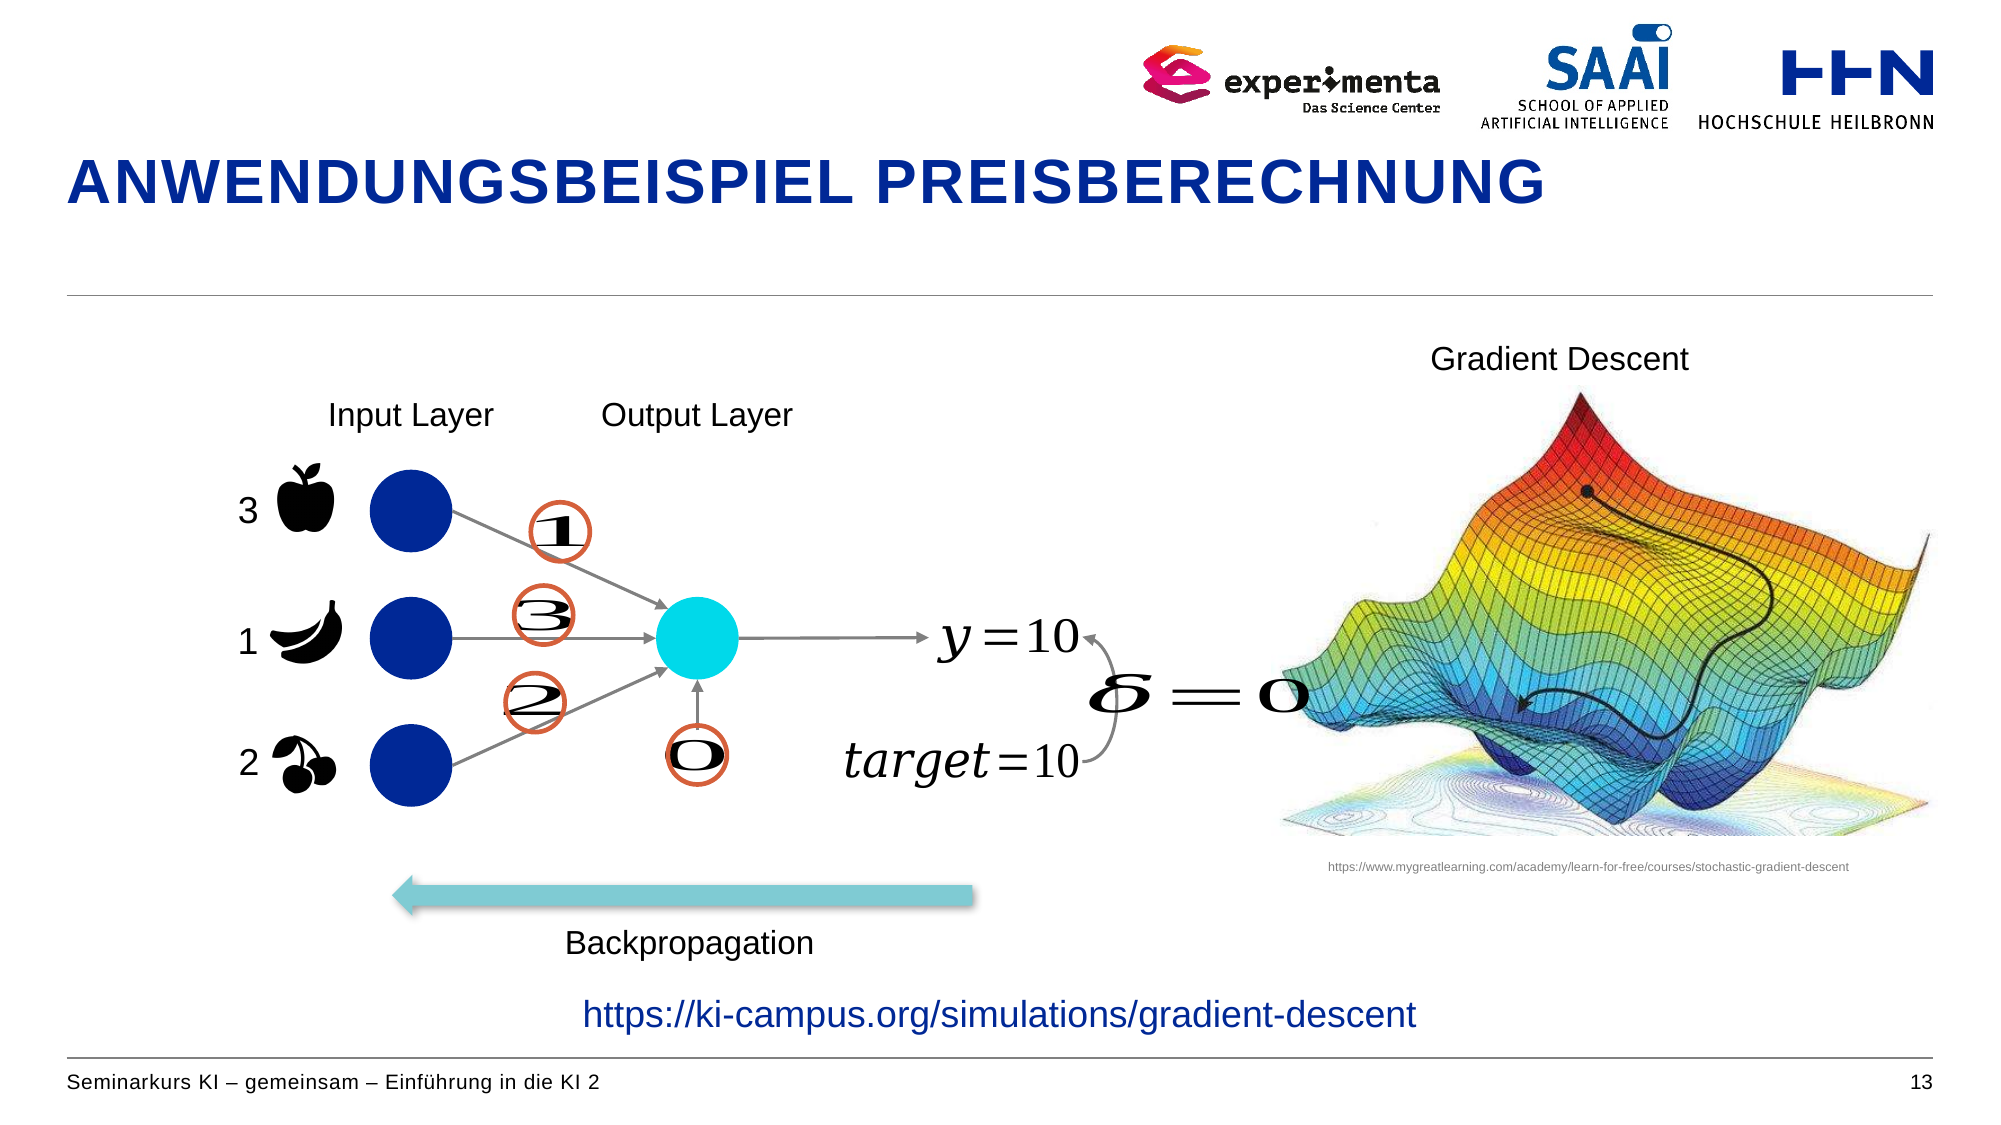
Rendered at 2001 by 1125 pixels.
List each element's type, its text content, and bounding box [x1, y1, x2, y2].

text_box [452, 511, 669, 610]
text_box 1 [222, 609, 264, 670]
title Anwendungsbeispiel Preisberechnung [66, 147, 1933, 290]
text_box [537, 501, 583, 511]
text_box [655, 595, 740, 681]
text_box Input Layer [305, 385, 517, 441]
text_box https://www.mygreatlearning.com/academy/learn-for-free/courses/stochastic-gradient-descent [1166, 851, 2000, 882]
picture [1271, 385, 1947, 836]
text_box [368, 468, 454, 554]
picture [264, 723, 346, 806]
text_box [513, 610, 575, 638]
picture [1085, 1, 1677, 147]
text_box [368, 723, 454, 808]
text_box Backpropagation [487, 913, 893, 969]
text_box Gradient Descent [1385, 330, 1735, 385]
text_box [668, 724, 728, 786]
text_box [368, 595, 454, 681]
text_box [391, 874, 973, 916]
footer Seminarkurs KI – gemeinsam – Einführung in die KI 2 [66, 1068, 1277, 1105]
text_box https://ki-campus.org/simulations/gradient-descent [444, 982, 1555, 1043]
text_box 3 [223, 478, 264, 539]
text_box 2 [223, 730, 264, 791]
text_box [452, 667, 669, 766]
picture [264, 590, 347, 673]
slide_number 13 [1621, 1068, 1933, 1105]
picture [264, 456, 347, 539]
text_box [524, 639, 563, 646]
text_box Output Layer [568, 385, 827, 441]
